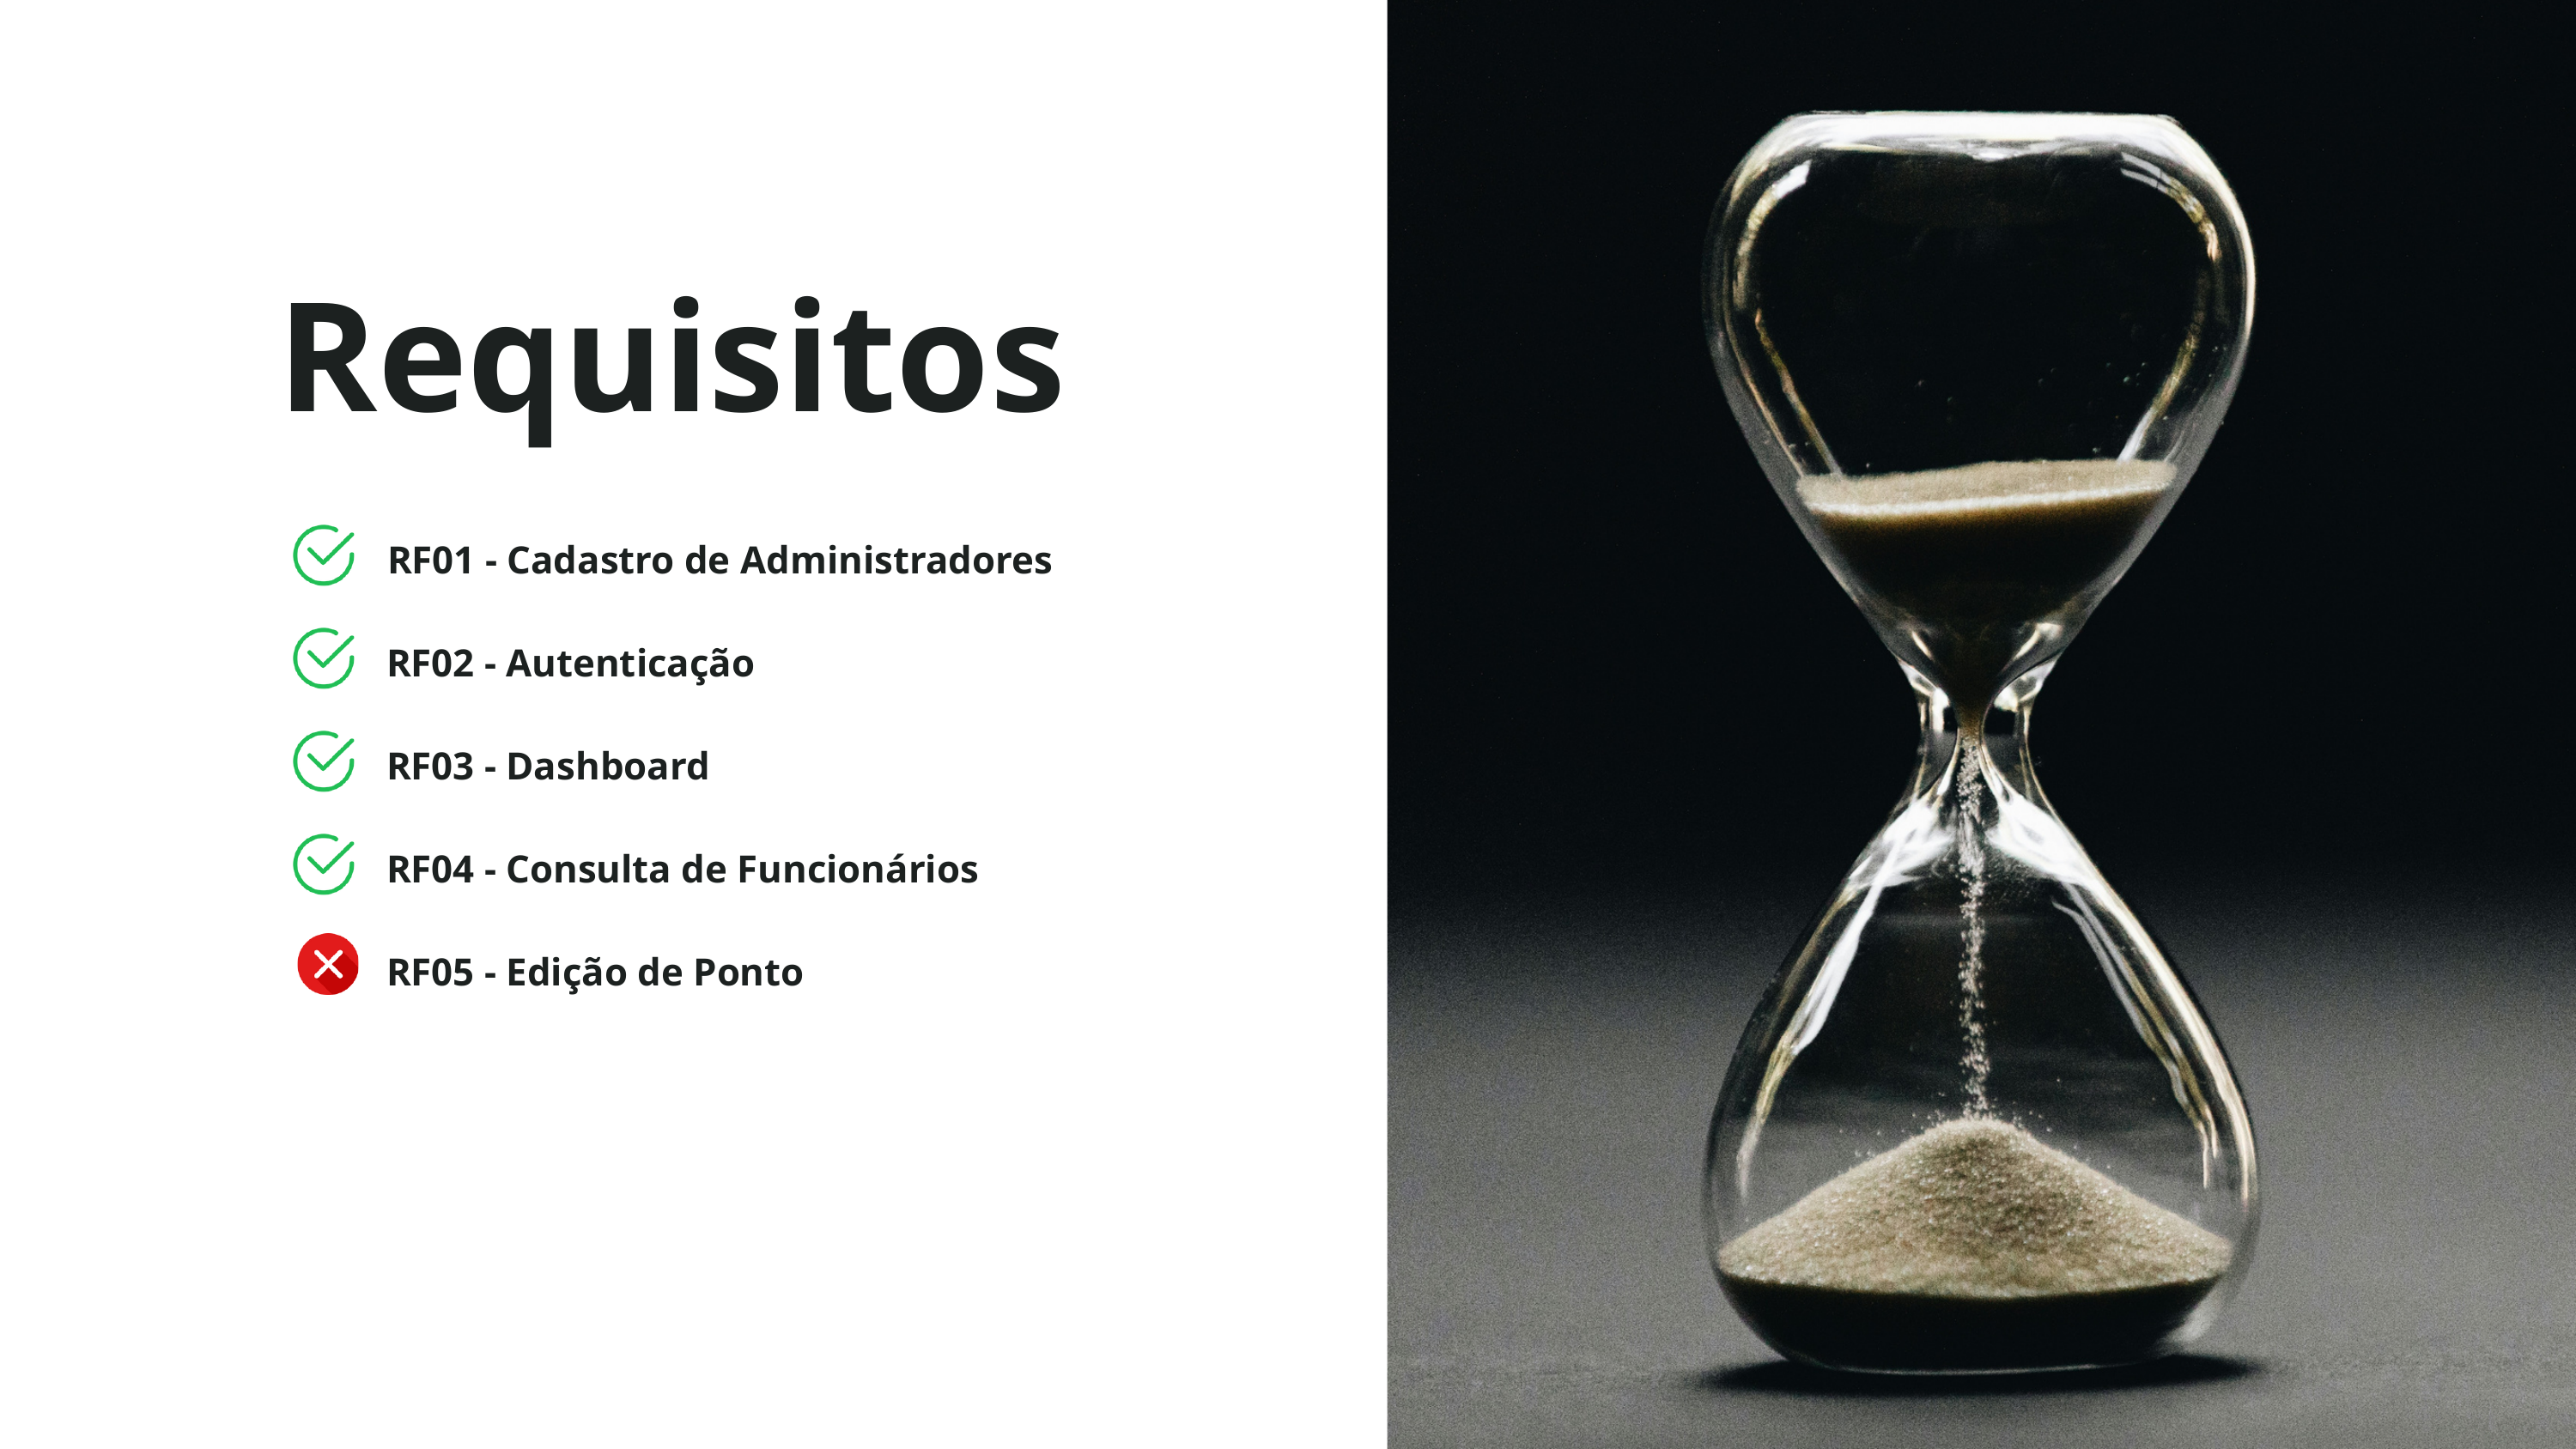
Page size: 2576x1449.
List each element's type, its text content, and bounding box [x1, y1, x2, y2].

text_box Requisitos [260, 269, 1084, 442]
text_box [289, 521, 1054, 995]
text_box [1387, 0, 2576, 1449]
